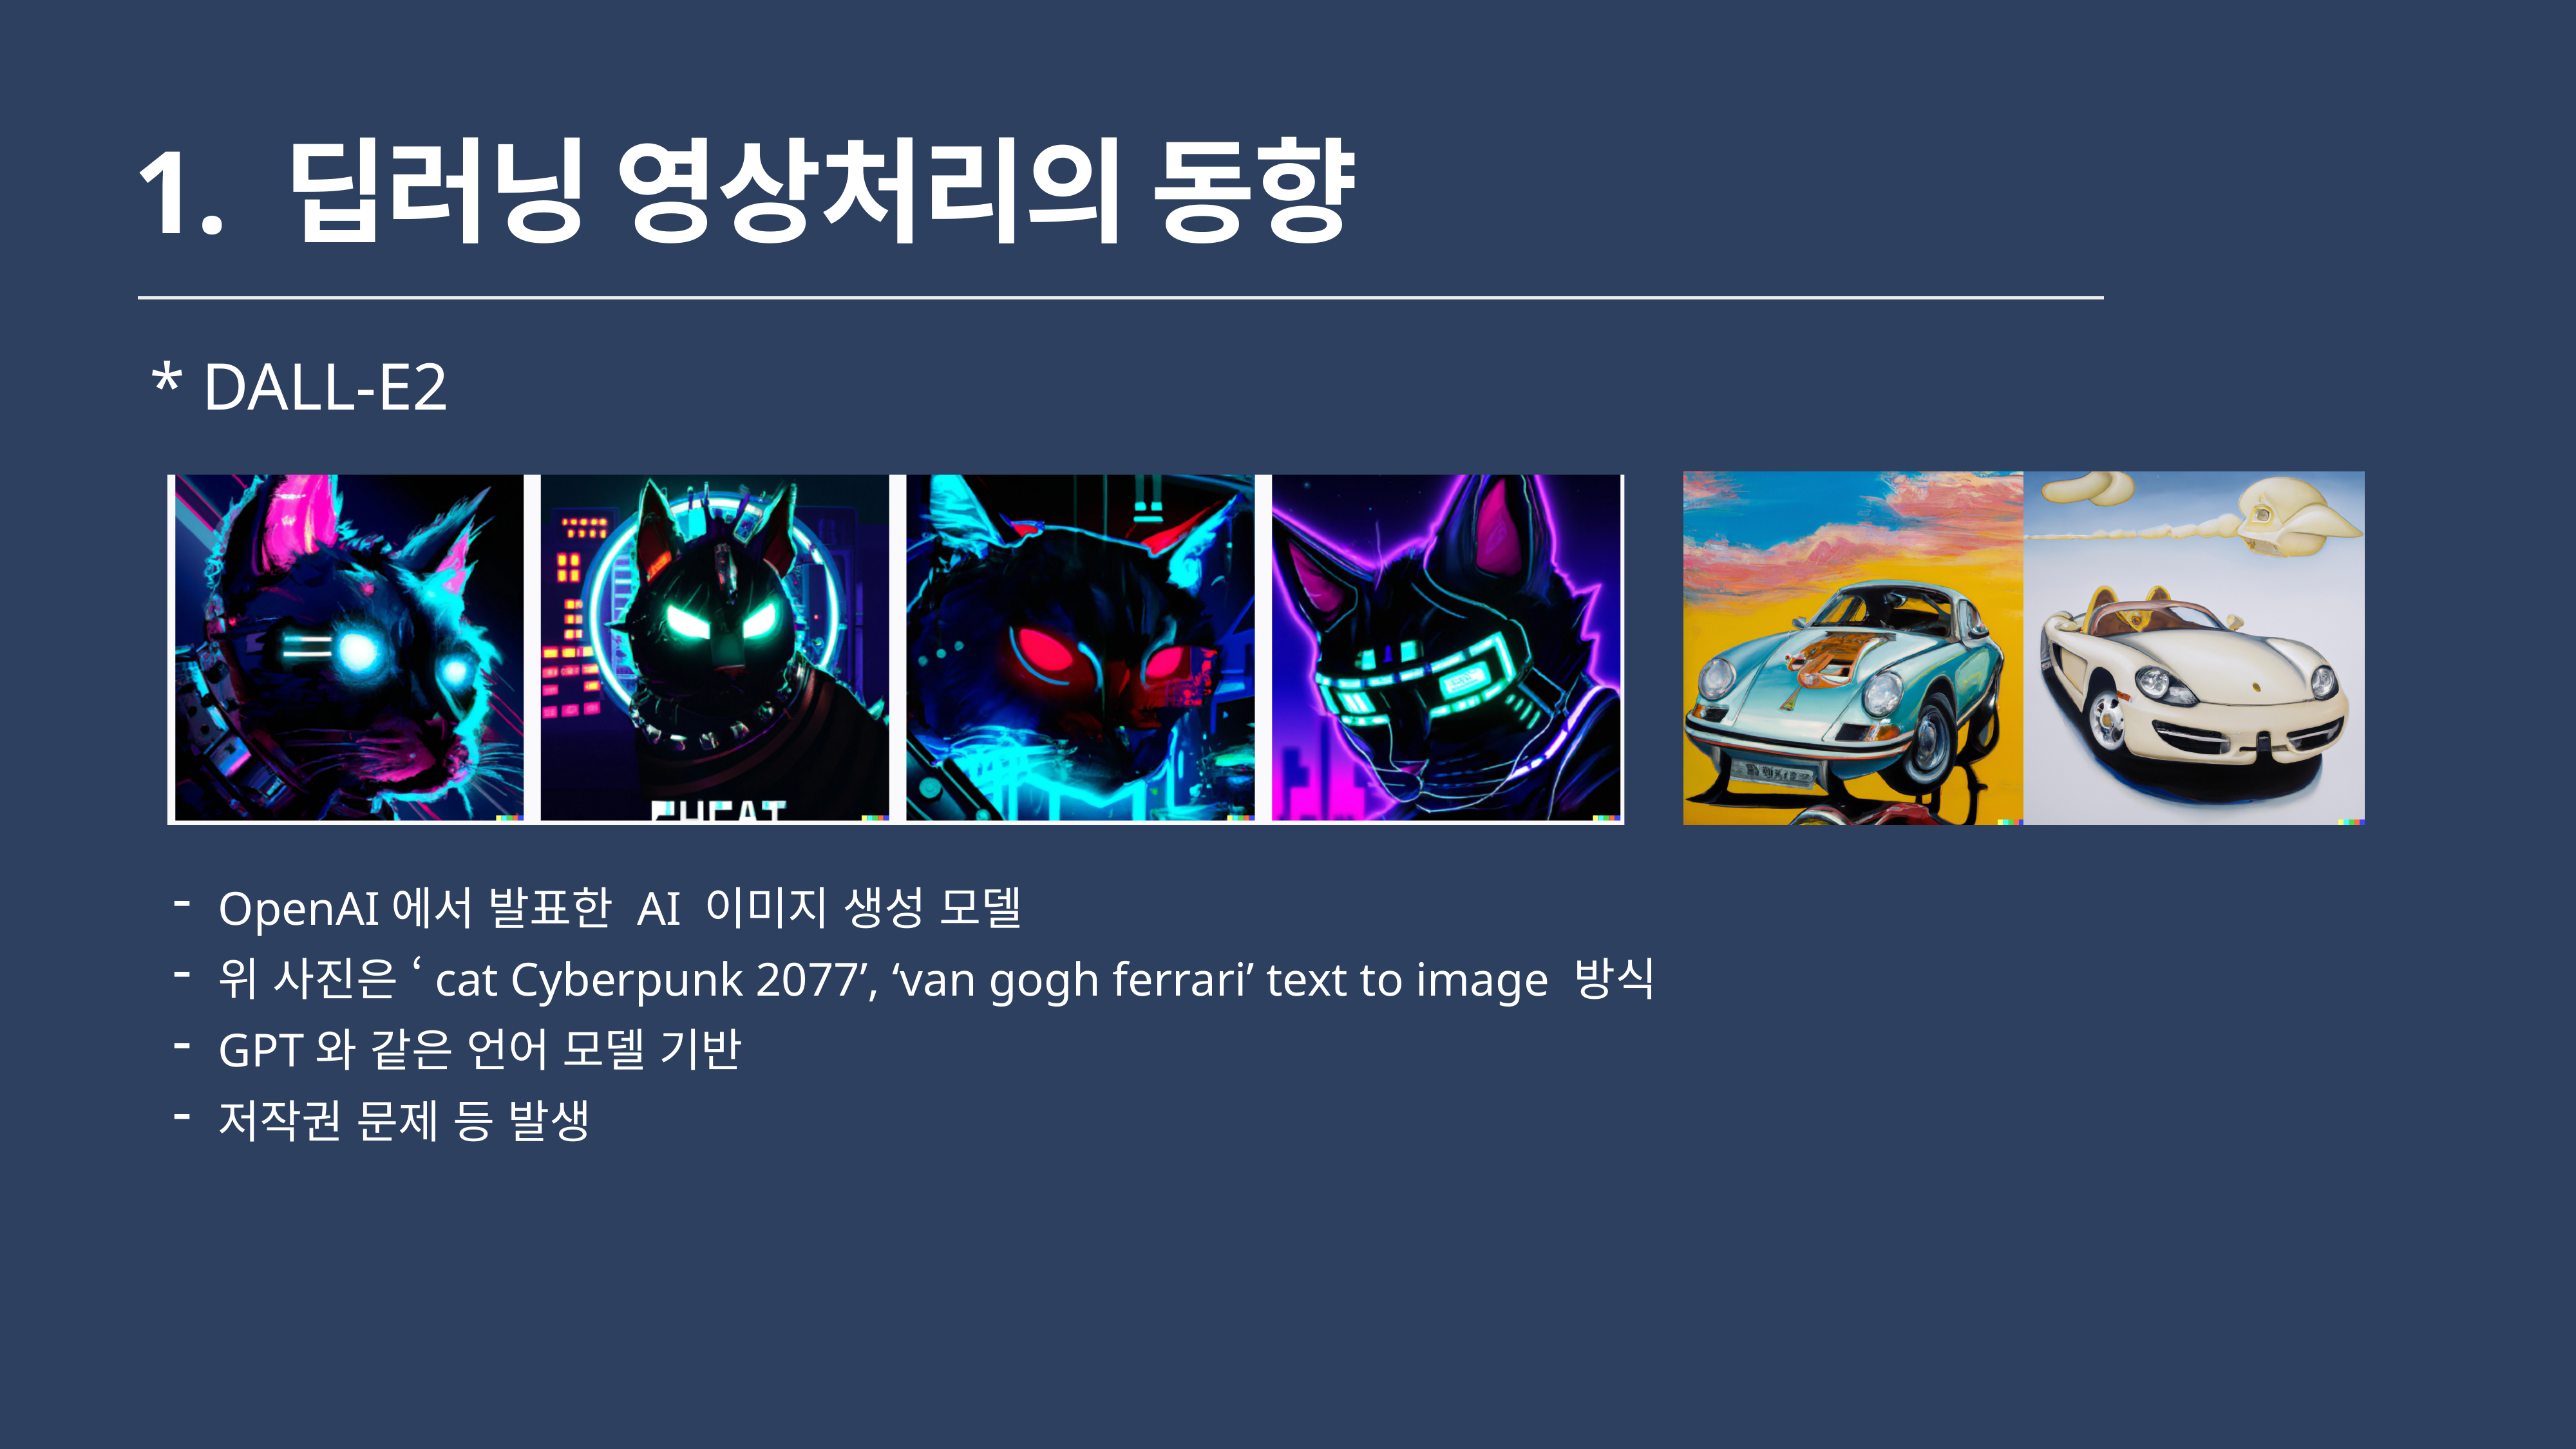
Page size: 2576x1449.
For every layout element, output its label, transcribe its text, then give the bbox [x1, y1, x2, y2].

title 1. 딥러닝 영상처리의 동향 [127, 140, 2449, 293]
text_box * DALL-E2 [127, 349, 2449, 438]
picture [1683, 471, 2365, 825]
picture [1683, 471, 1750, 513]
text_box OpenAI에서 발표한 AI 이미지 생성 모델 위 사진은 ‘cat Cyberpunk 2077’, ‘van gogh ferrari’ text to image 방식 GPT와 같은 언어 모델 기반 저작권 문제 등 발생 [167, 857, 1684, 1153]
picture [167, 474, 1625, 825]
